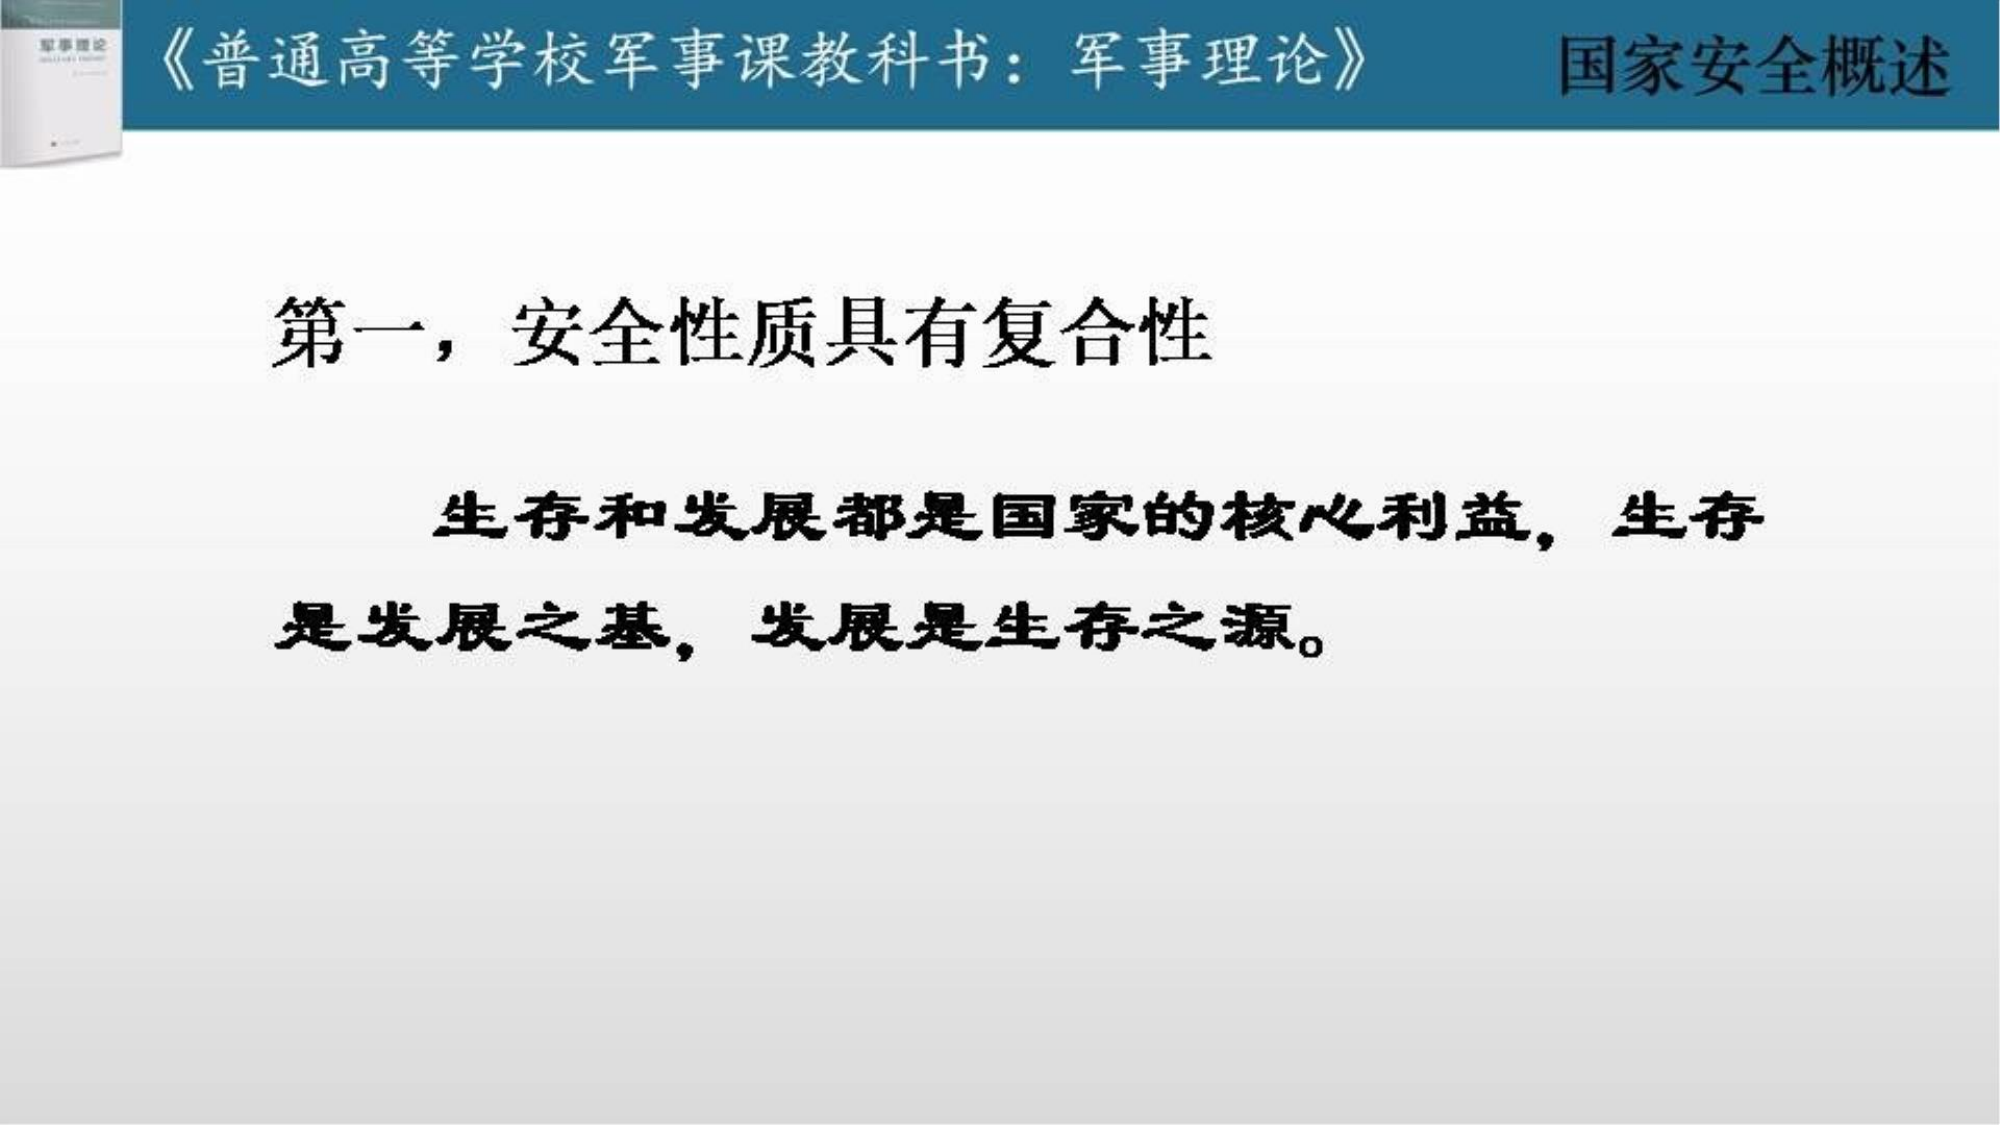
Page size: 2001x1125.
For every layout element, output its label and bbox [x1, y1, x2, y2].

text_box [0, 0, 2000, 1125]
